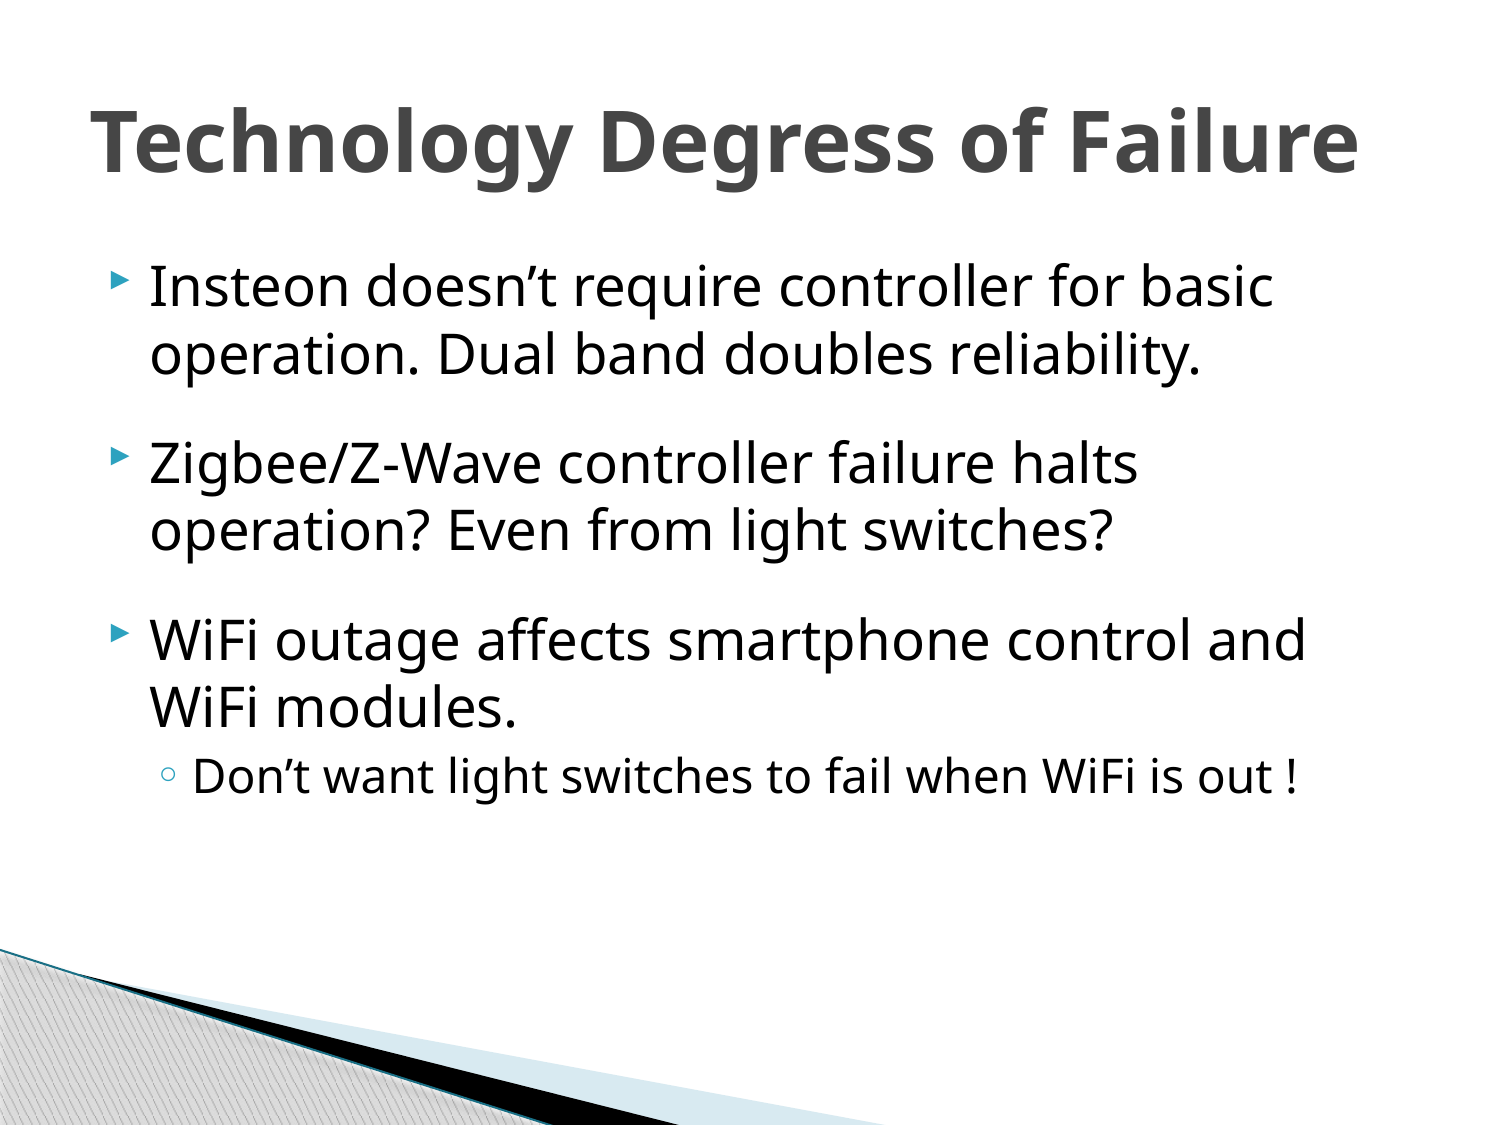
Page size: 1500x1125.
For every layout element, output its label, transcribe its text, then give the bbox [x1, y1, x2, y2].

list Insteon doesn’t require controller for basic operation. Dual band doubles reliability. Zigbee/Z-Wave controller failure halts operation? Even from light switches? WiFi outage affects smartphone control and WiFi modules. Don’t want light switches to fail when WiFi is out ! [75, 243, 1425, 986]
title Technology Degress of Failure [75, 45, 1425, 233]
